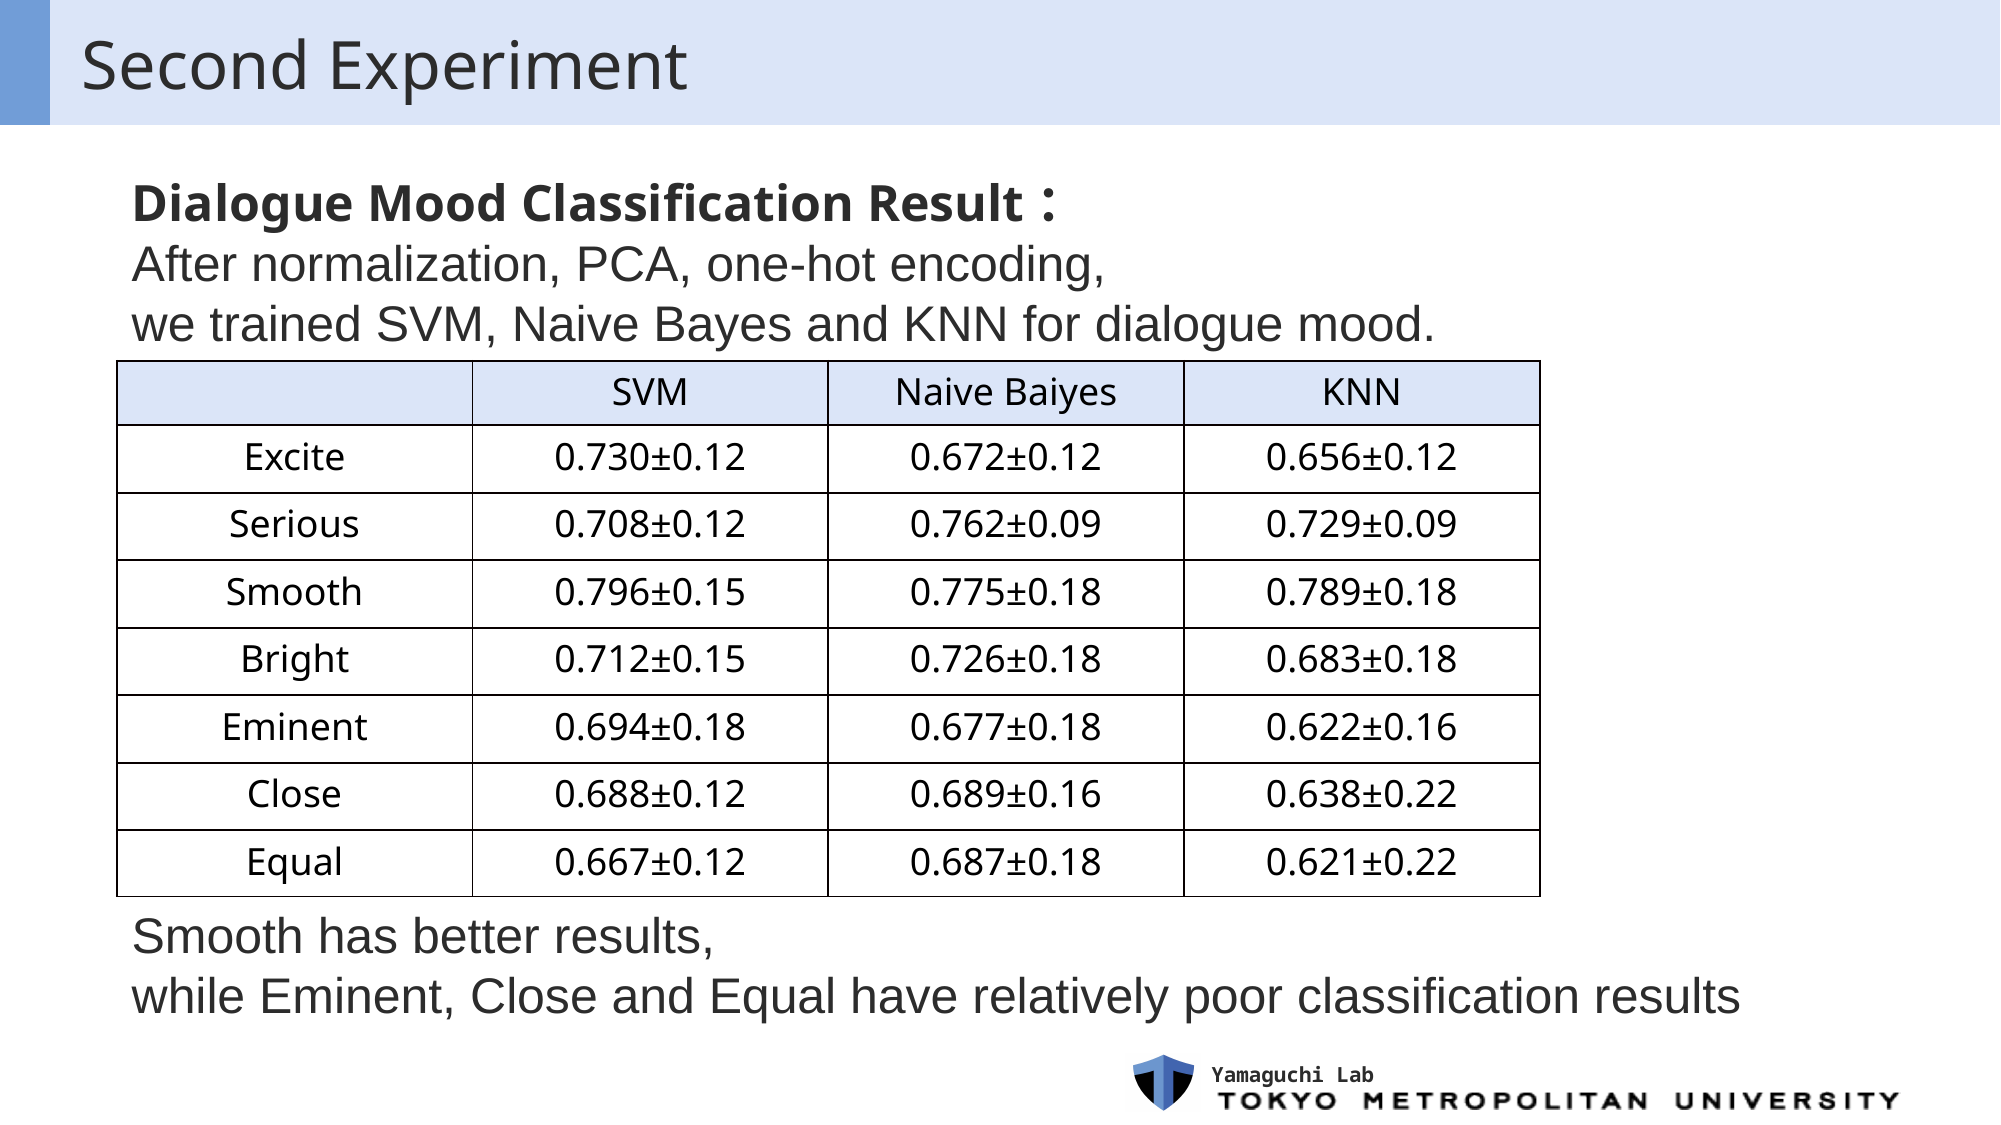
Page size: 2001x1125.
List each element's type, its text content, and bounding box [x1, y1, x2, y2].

table_cell 0.622±0.16 [1185, 696, 1539, 762]
table_cell 0.729±0.09 [1185, 494, 1539, 559]
table_cell Excite [118, 426, 472, 492]
table_cell 0.683±0.18 [1185, 629, 1539, 694]
table_cell 0.730±0.12 [473, 426, 827, 492]
picture [1125, 1053, 1201, 1112]
slide_number [1820, 1067, 1987, 1105]
table_cell 0.708±0.12 [473, 494, 827, 559]
table_header SVM [473, 362, 827, 424]
text_box Dialogue Mood Classification Result： After normalization, PCA, one-hot encoding, we trained SVM, Naive Bayes and KNN for dialogue mood. [116, 164, 2000, 359]
table_cell 0.677±0.18 [829, 696, 1183, 762]
table_cell 0.672±0.12 [829, 426, 1183, 492]
title Second Experiment [66, 0, 2000, 125]
table_cell 0.762±0.09 [829, 494, 1183, 559]
table_cell 0.688±0.12 [473, 764, 827, 829]
table_header KNN [1185, 362, 1539, 424]
table_cell Eminent [118, 696, 472, 762]
table_cell 0.796±0.15 [473, 561, 827, 627]
table_cell 0.694±0.18 [473, 696, 827, 762]
table_cell 0.712±0.15 [473, 629, 827, 694]
table_cell 0.726±0.18 [829, 629, 1183, 694]
table_cell 0.775±0.18 [829, 561, 1183, 627]
table_cell 0.689±0.16 [829, 764, 1183, 829]
table_header [118, 362, 472, 424]
text_box Smooth has better results, while Eminent, Close and Equal have relatively poor classification results [116, 896, 2000, 1032]
table_cell 0.667±0.12 [473, 831, 827, 896]
table_cell Serious [118, 494, 472, 559]
table_cell Equal [118, 831, 472, 896]
table_cell 0.621±0.22 [1185, 831, 1539, 896]
table_cell Close [118, 764, 472, 829]
table_cell Smooth [118, 561, 472, 627]
table_cell 0.656±0.12 [1185, 426, 1539, 492]
table_cell 0.687±0.18 [829, 831, 1183, 896]
table_cell Bright [118, 629, 472, 694]
table_cell 0.789±0.18 [1185, 561, 1539, 627]
table_header Naive Baiyes [829, 362, 1183, 424]
table_cell 0.638±0.22 [1185, 764, 1539, 829]
picture [1217, 1091, 1901, 1110]
